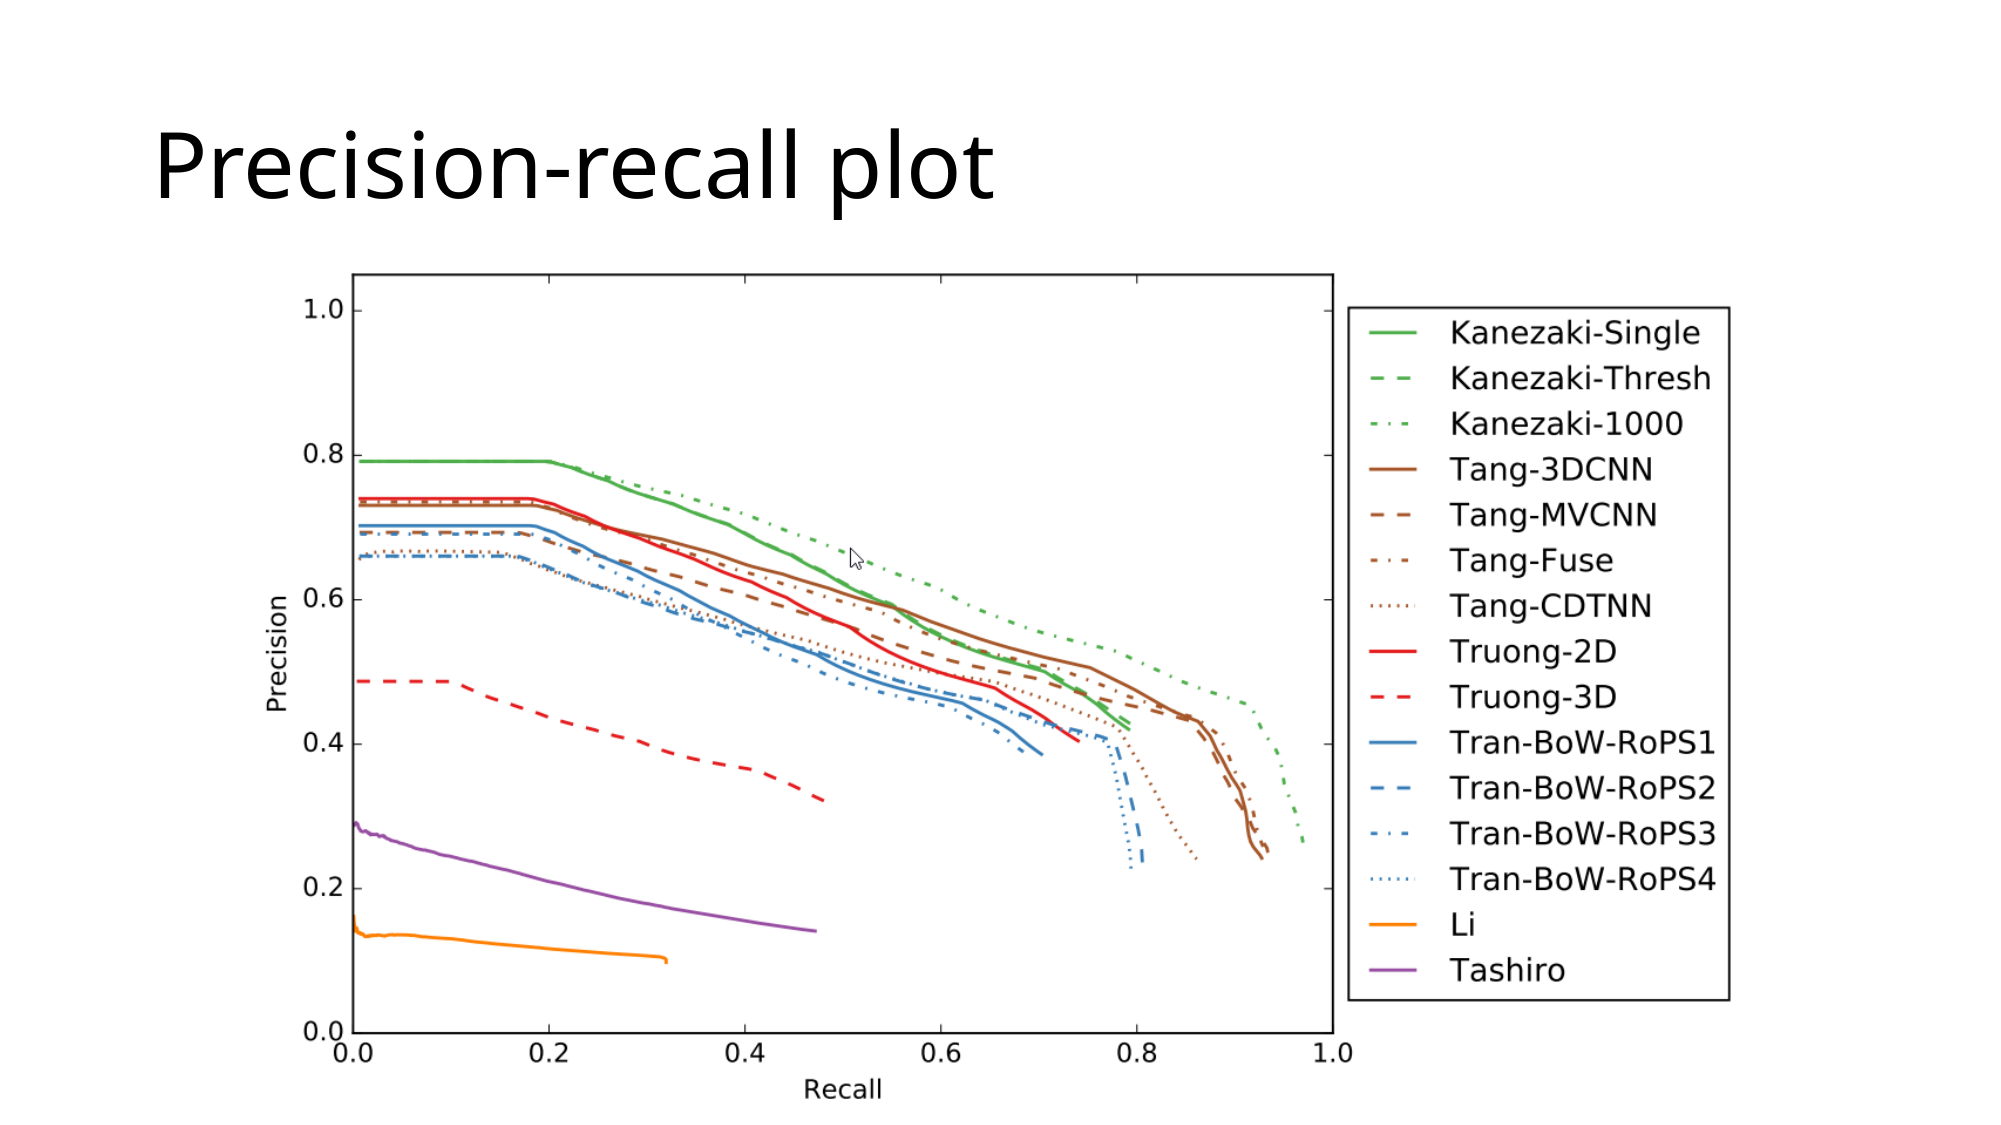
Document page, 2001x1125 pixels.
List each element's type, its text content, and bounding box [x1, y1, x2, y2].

picture [253, 265, 1746, 1113]
title Precision-recall plot [137, 59, 1863, 278]
